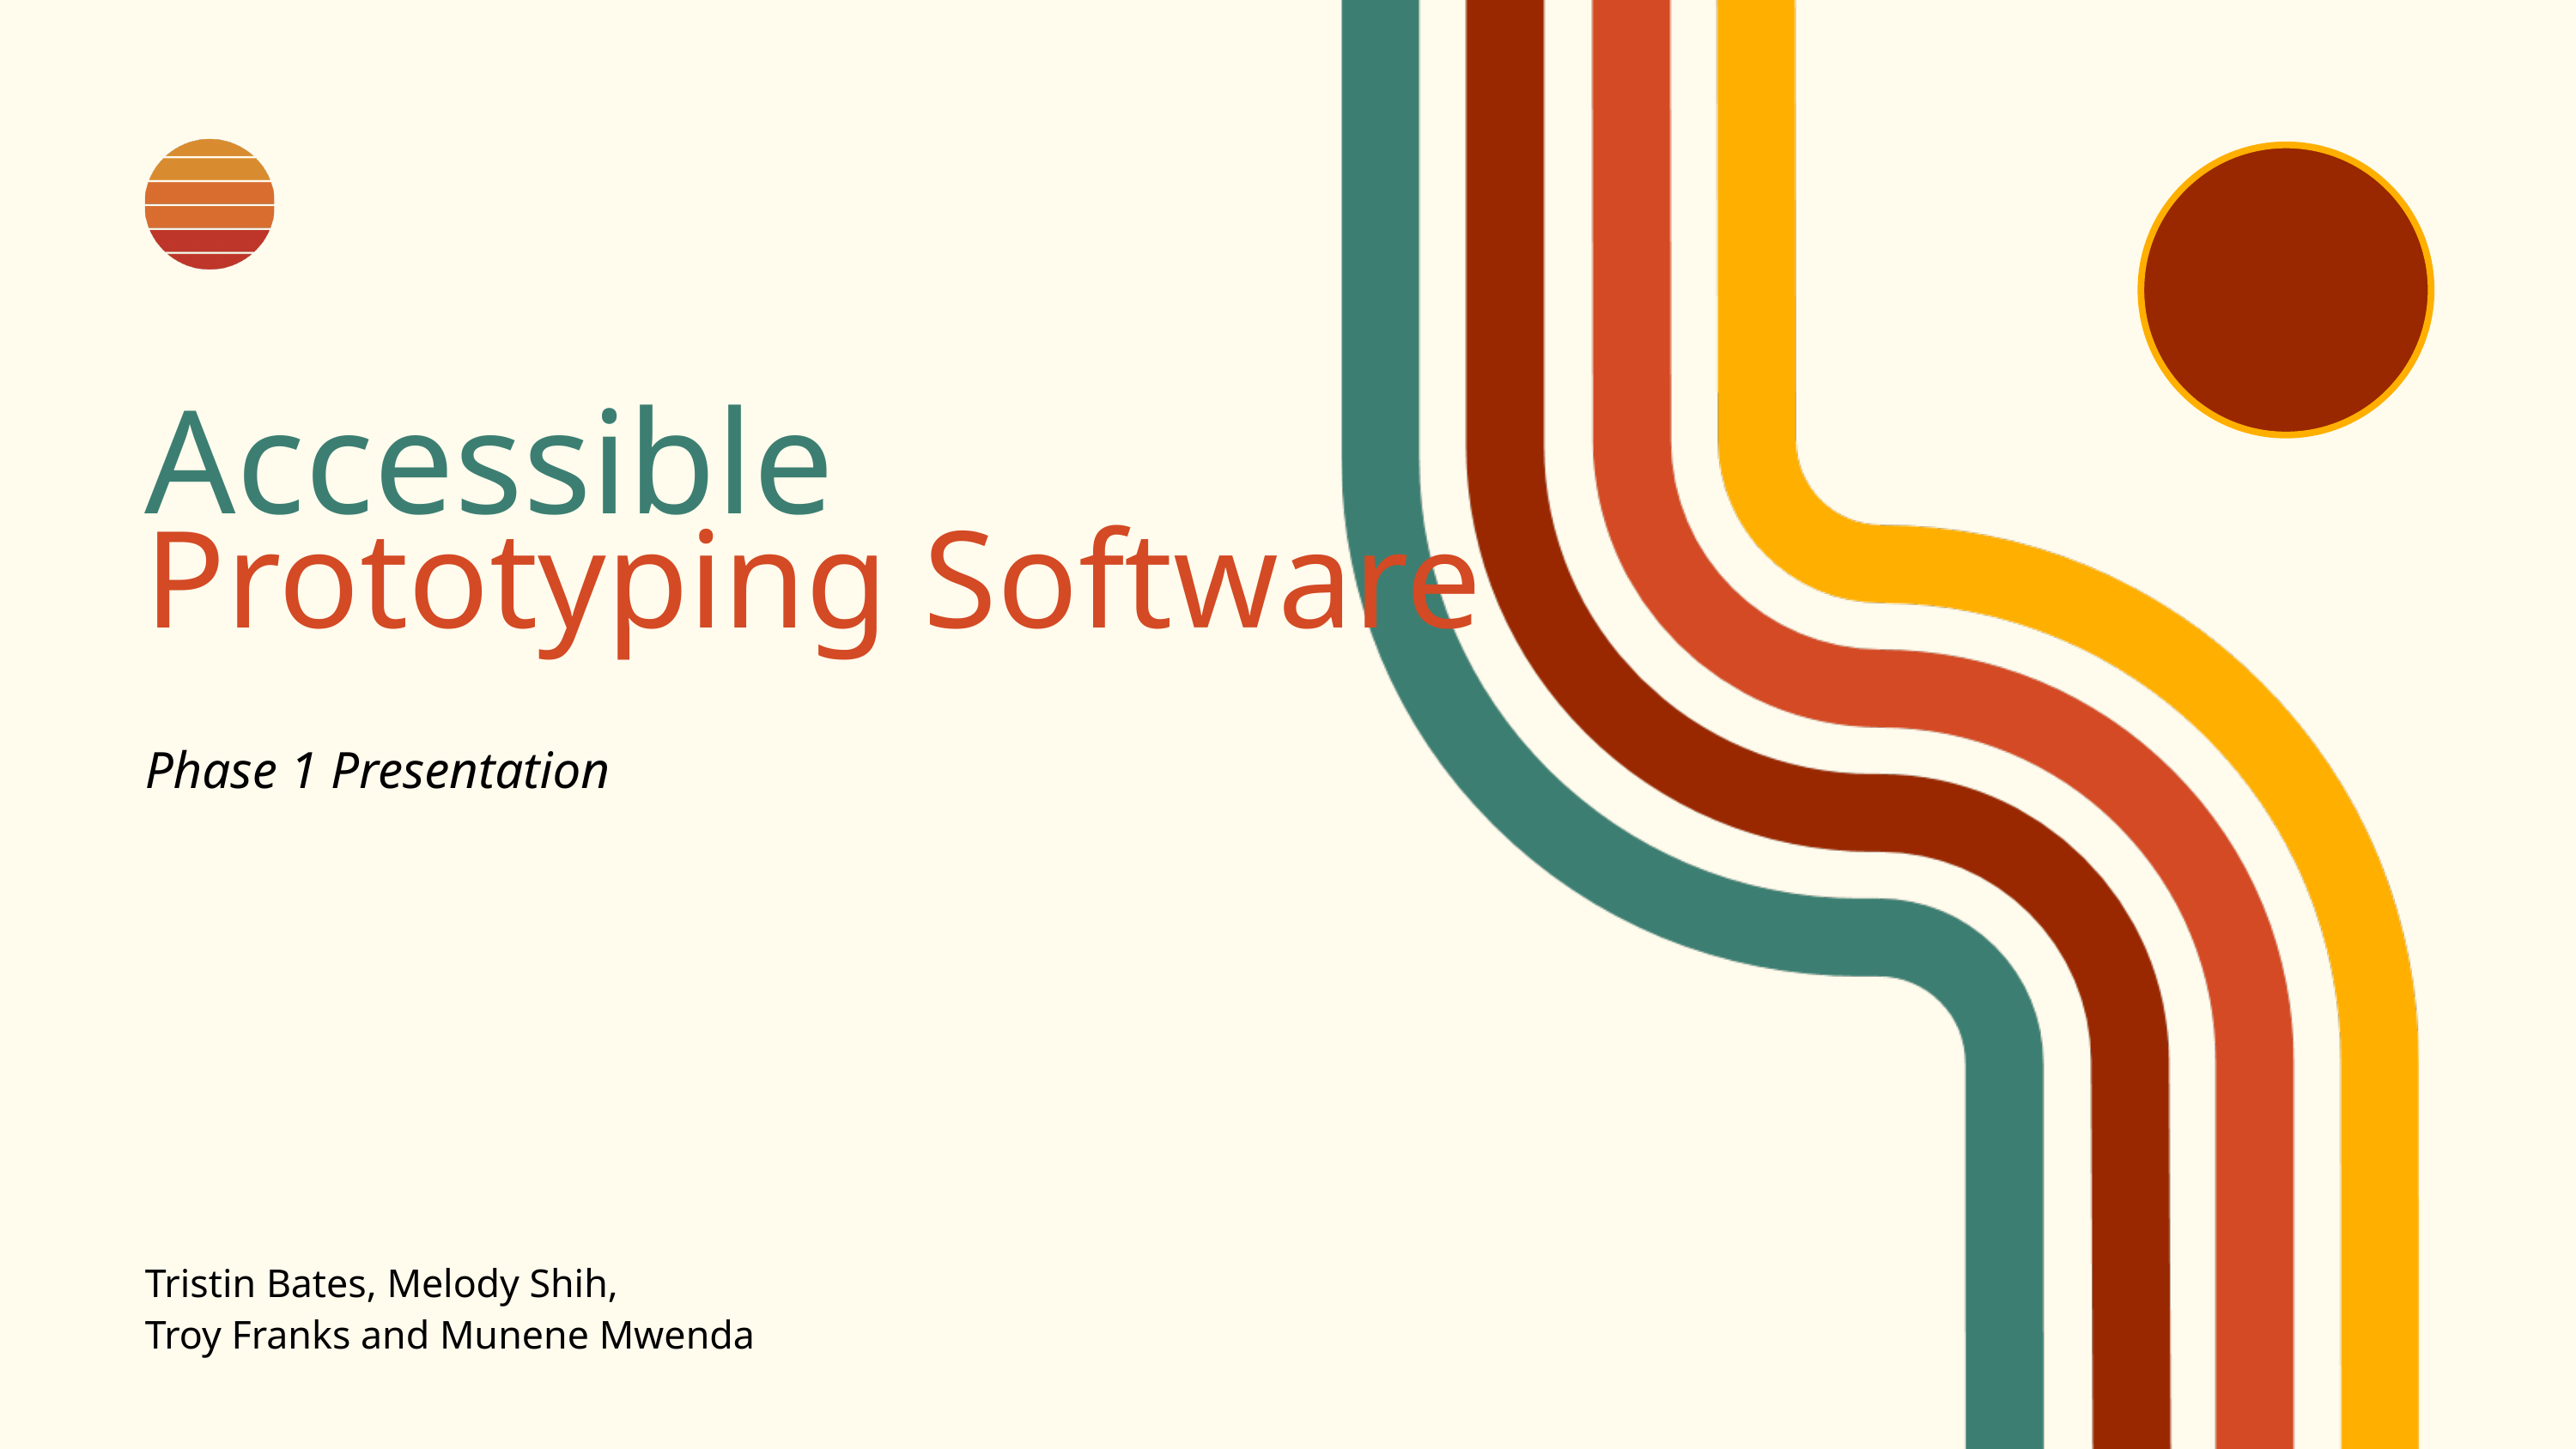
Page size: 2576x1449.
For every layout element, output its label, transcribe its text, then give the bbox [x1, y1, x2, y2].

text_box Phase 1 Presentation [144, 728, 1358, 799]
text_box Accessible [144, 340, 1320, 543]
text_box [144, 133, 275, 275]
text_box Prototyping Software [144, 547, 1667, 655]
text_box Tristin Bates, Melody Shih, Troy Franks and Munene Mwenda [144, 1253, 816, 1357]
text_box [2141, 144, 2432, 435]
text_box [1341, 0, 2420, 1449]
